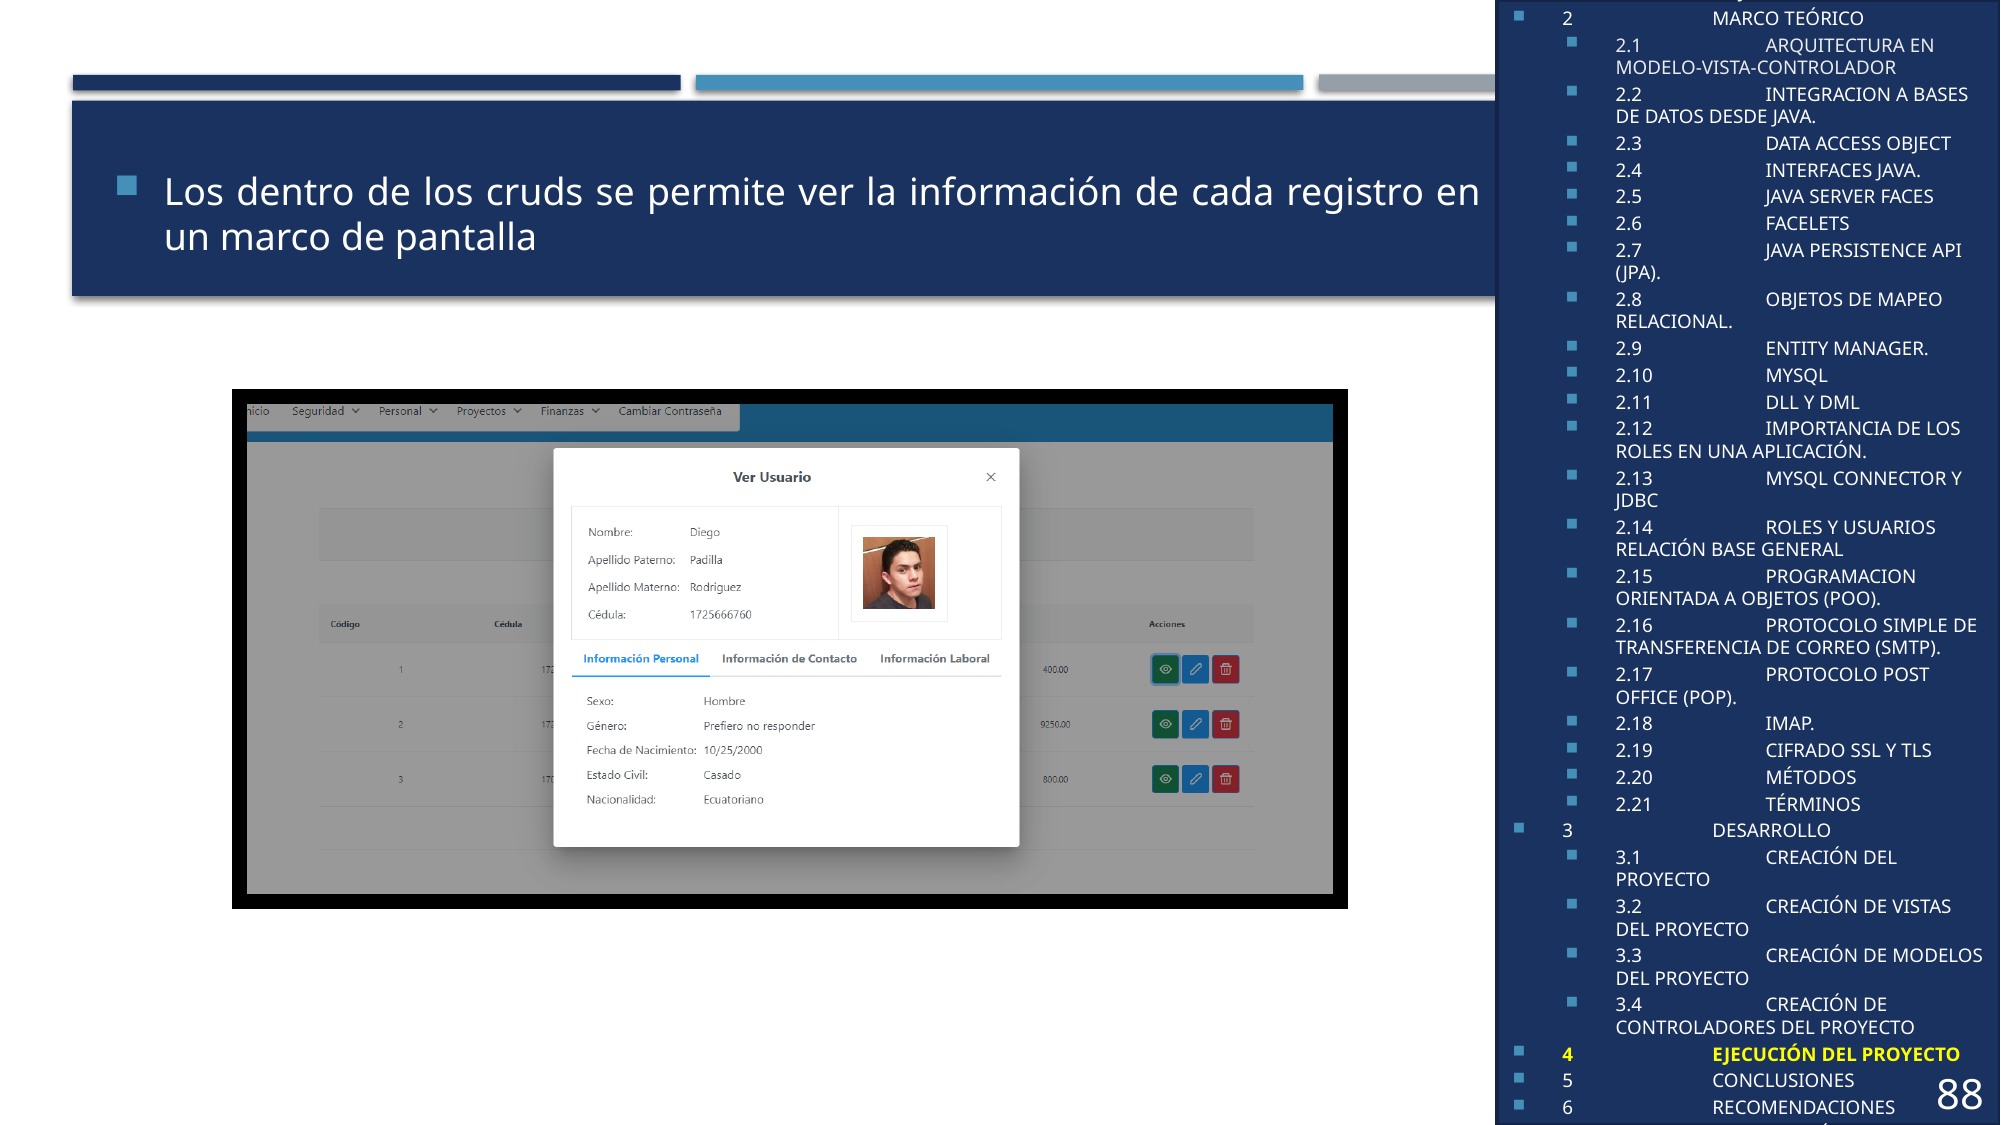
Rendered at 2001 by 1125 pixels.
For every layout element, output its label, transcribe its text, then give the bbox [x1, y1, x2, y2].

text_box Los dentro de los cruds se permite ver la información de cada registro en un marco de pantalla [98, 129, 1490, 296]
picture [246, 403, 1334, 895]
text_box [1496, 0, 2000, 1125]
